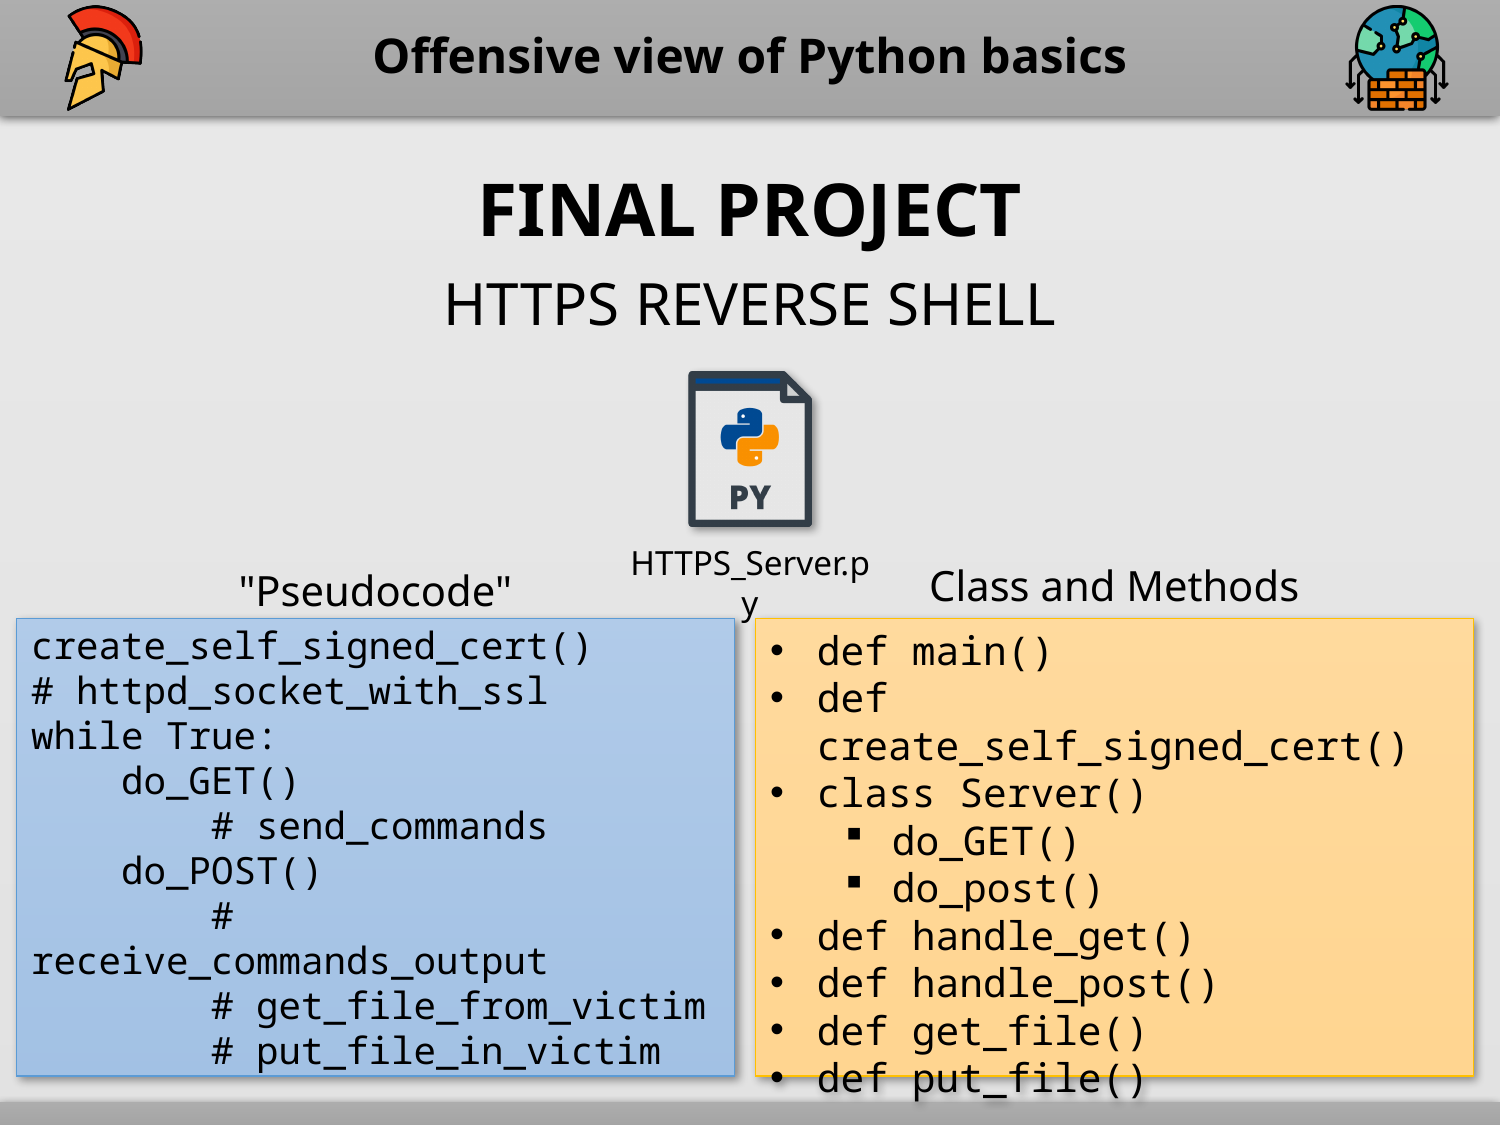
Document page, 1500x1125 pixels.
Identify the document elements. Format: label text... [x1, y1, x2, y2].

text_box Class and Methods [911, 552, 1317, 618]
text_box Final project [0, 156, 1500, 259]
picture [50, 5, 157, 111]
picture [1344, 5, 1450, 111]
picture [672, 371, 828, 527]
text_box HTTPS REVERSE SHELL [0, 259, 1500, 345]
text_box def main() def create_self_signed_cert() class Server() do_GET() do_post() def handle_get() def handle_post() def get_file() def put_file() [755, 618, 1474, 1077]
text_box HTTPS_Server.py [607, 534, 893, 630]
text_box create_self_signed_cert() # httpd_socket_with_ssl while True: do_GET() # send_commands do_POST() # receive_commands_output # get_file_from_victim # put_file_in_victim [16, 618, 735, 1077]
text_box "Pseudocode" [173, 557, 578, 623]
